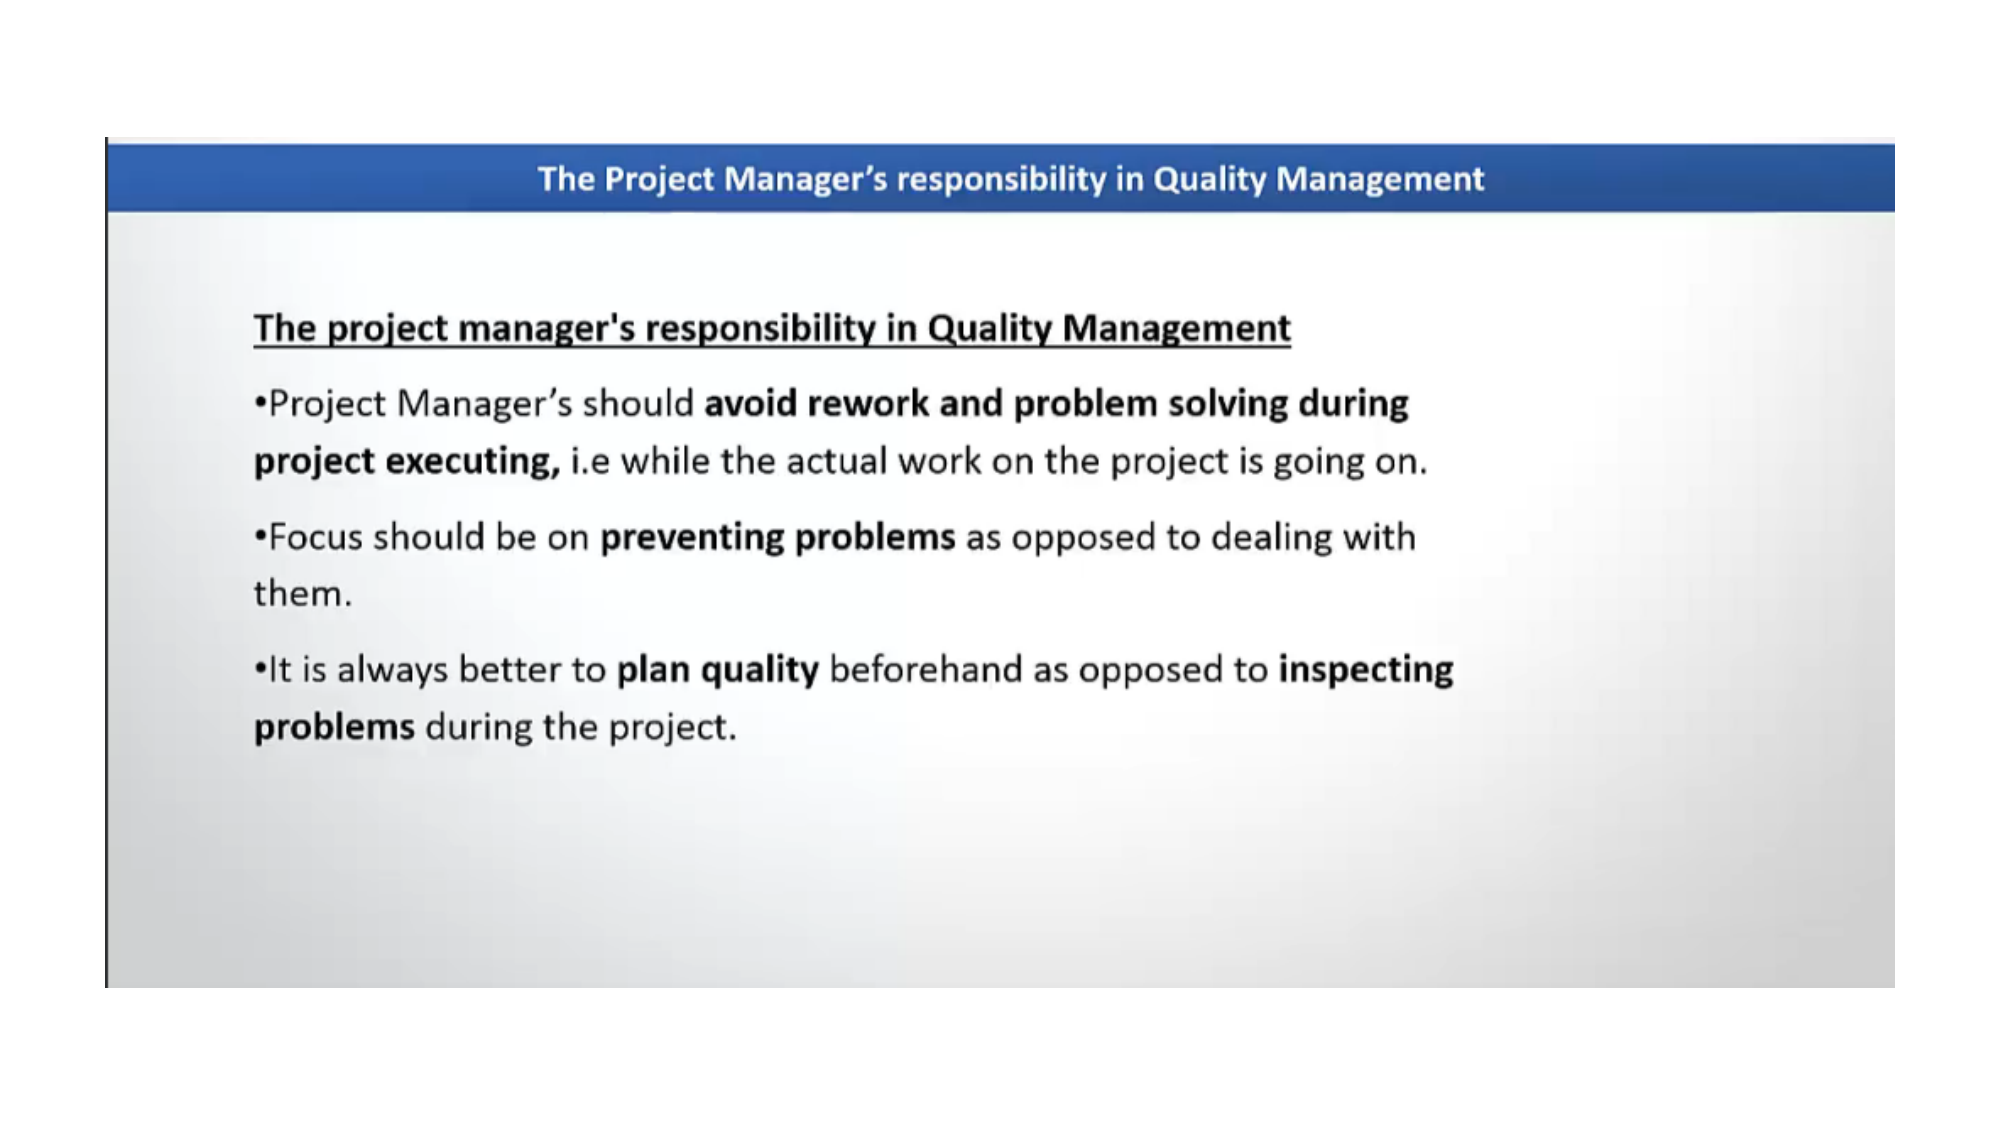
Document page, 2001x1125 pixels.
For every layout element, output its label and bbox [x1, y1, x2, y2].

list [104, 137, 1895, 988]
